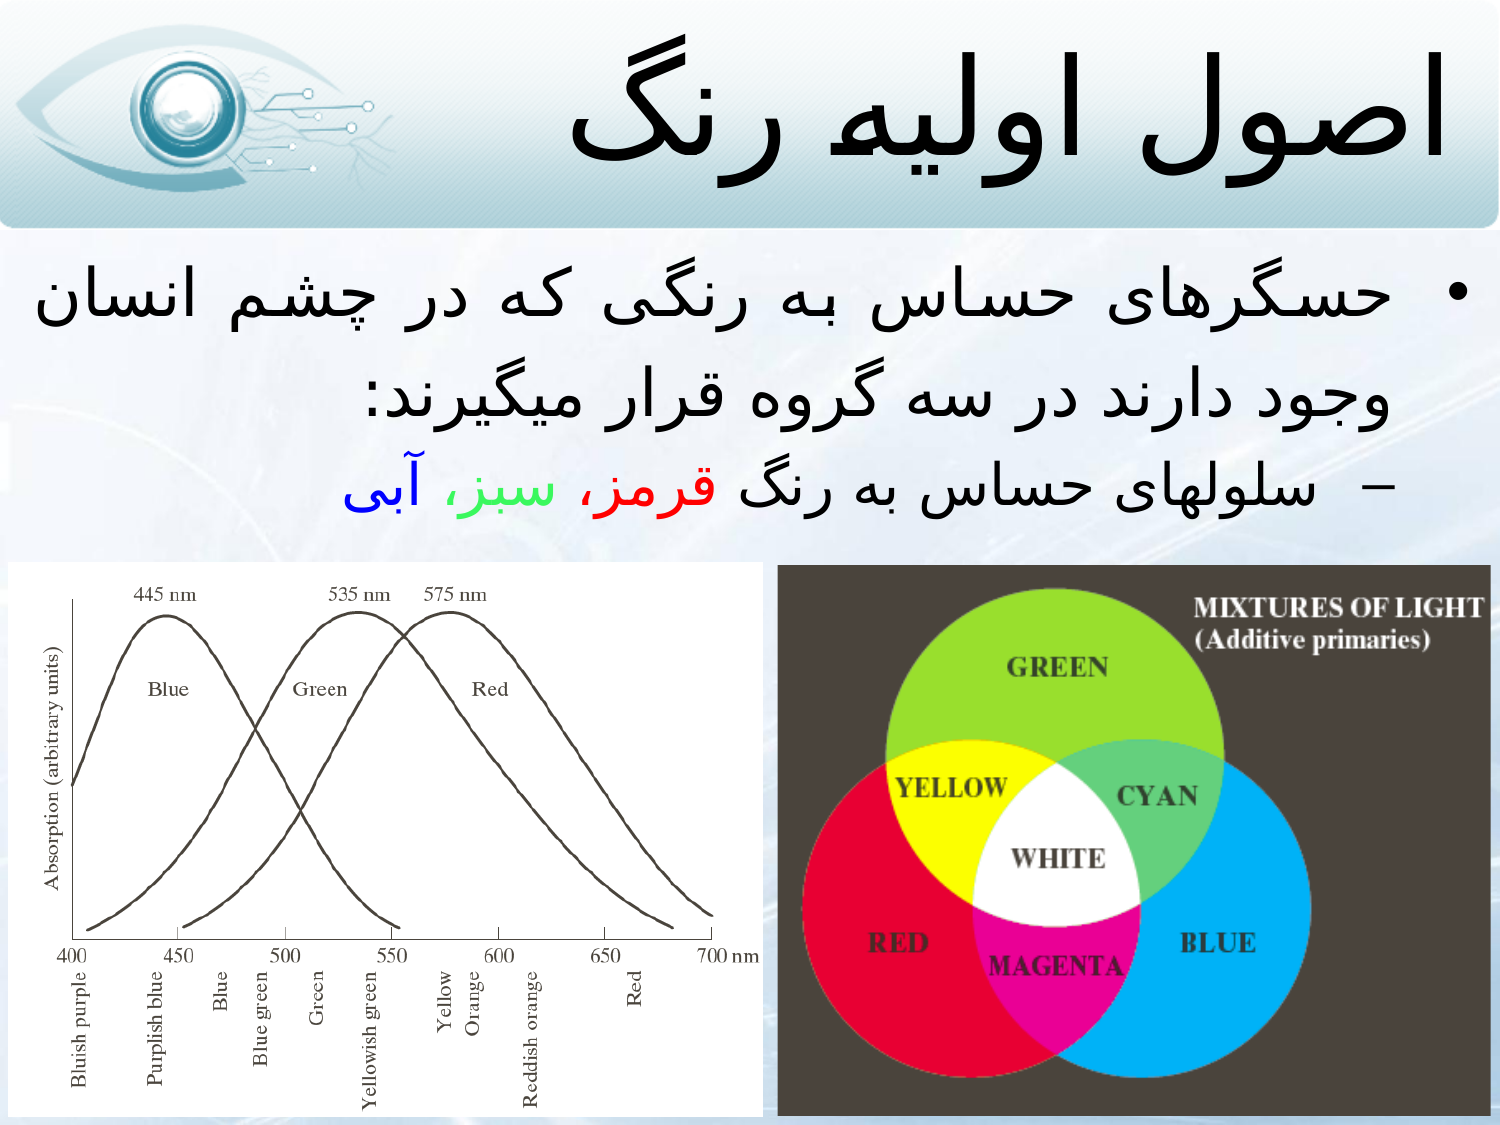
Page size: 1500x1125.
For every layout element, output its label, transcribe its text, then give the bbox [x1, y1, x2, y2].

title اصول اولیه رنگ [0, 7, 1500, 195]
picture [0, 230, 1500, 1125]
text_box حسگرهای حساس به رنگی که در چشم انسان وجود دارند در سه گروه قرار می‏گیرند: سلول‏های حساس به رنگ قرمز، سبز، آبی [12, 222, 1485, 613]
